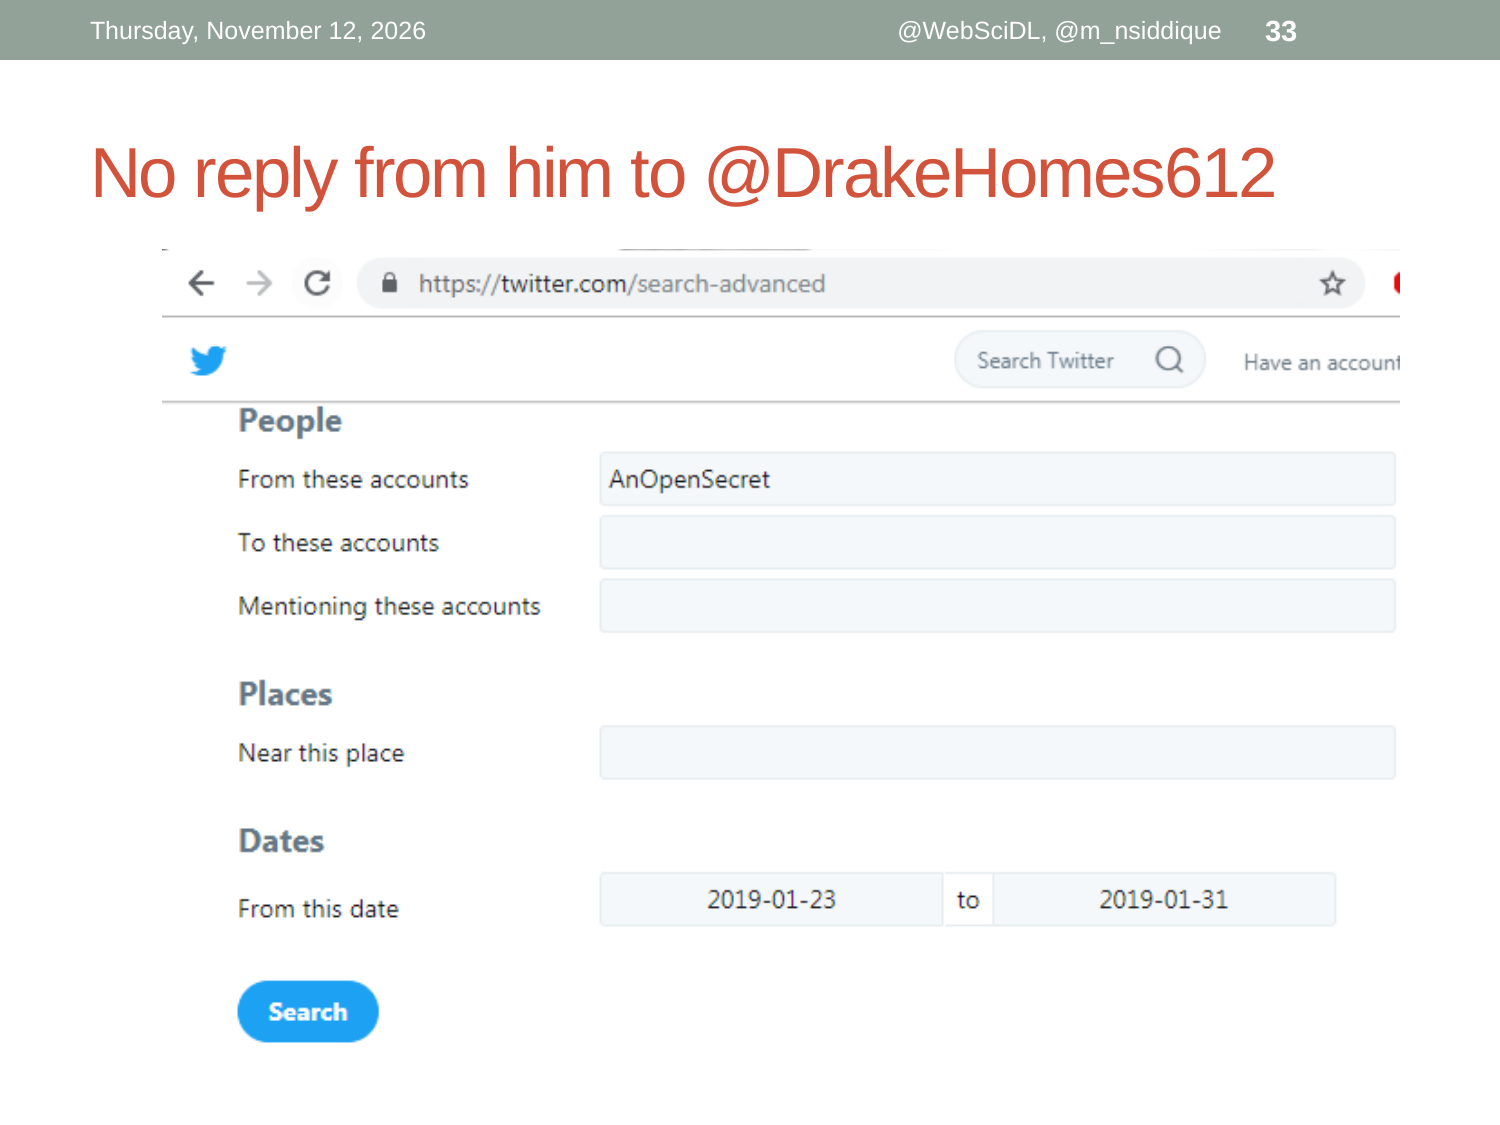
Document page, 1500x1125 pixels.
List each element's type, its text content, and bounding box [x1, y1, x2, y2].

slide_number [75, 3, 550, 57]
footer @WebSciDL, @m_nsiddique [562, 3, 1238, 57]
title No reply from him to @DrakeHomes612 [75, 87, 1425, 250]
slide_number 33 [1250, 3, 1425, 57]
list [162, 249, 1401, 1108]
